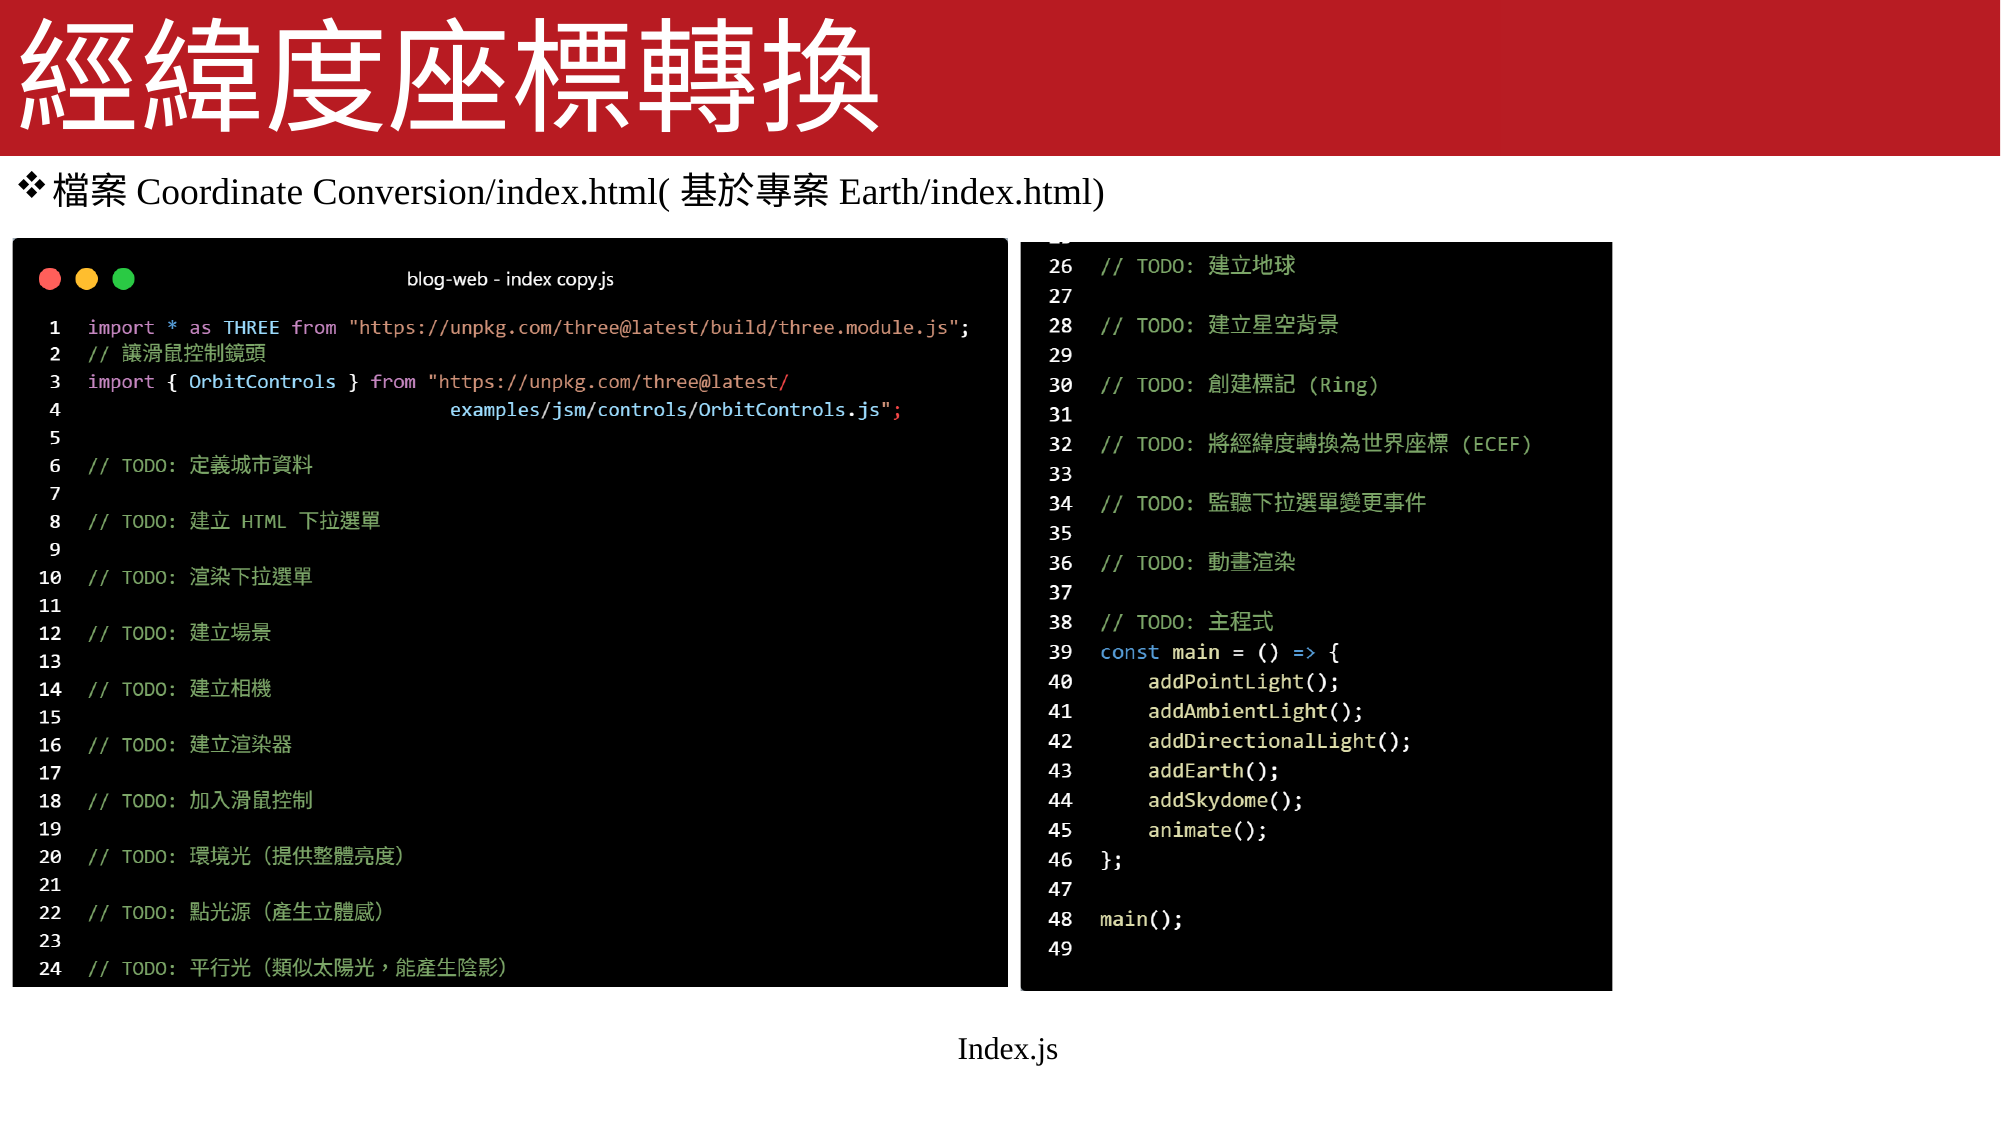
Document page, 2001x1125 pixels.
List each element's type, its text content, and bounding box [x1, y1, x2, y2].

list 檔案Coordinate Conversion/index.html(基於專案Earth/index.html) [0, 159, 1988, 987]
title 經緯度座標轉換 [1, 0, 1727, 156]
picture [12, 238, 1008, 987]
list Index.js [779, 1020, 1237, 1074]
picture [1020, 242, 1613, 991]
